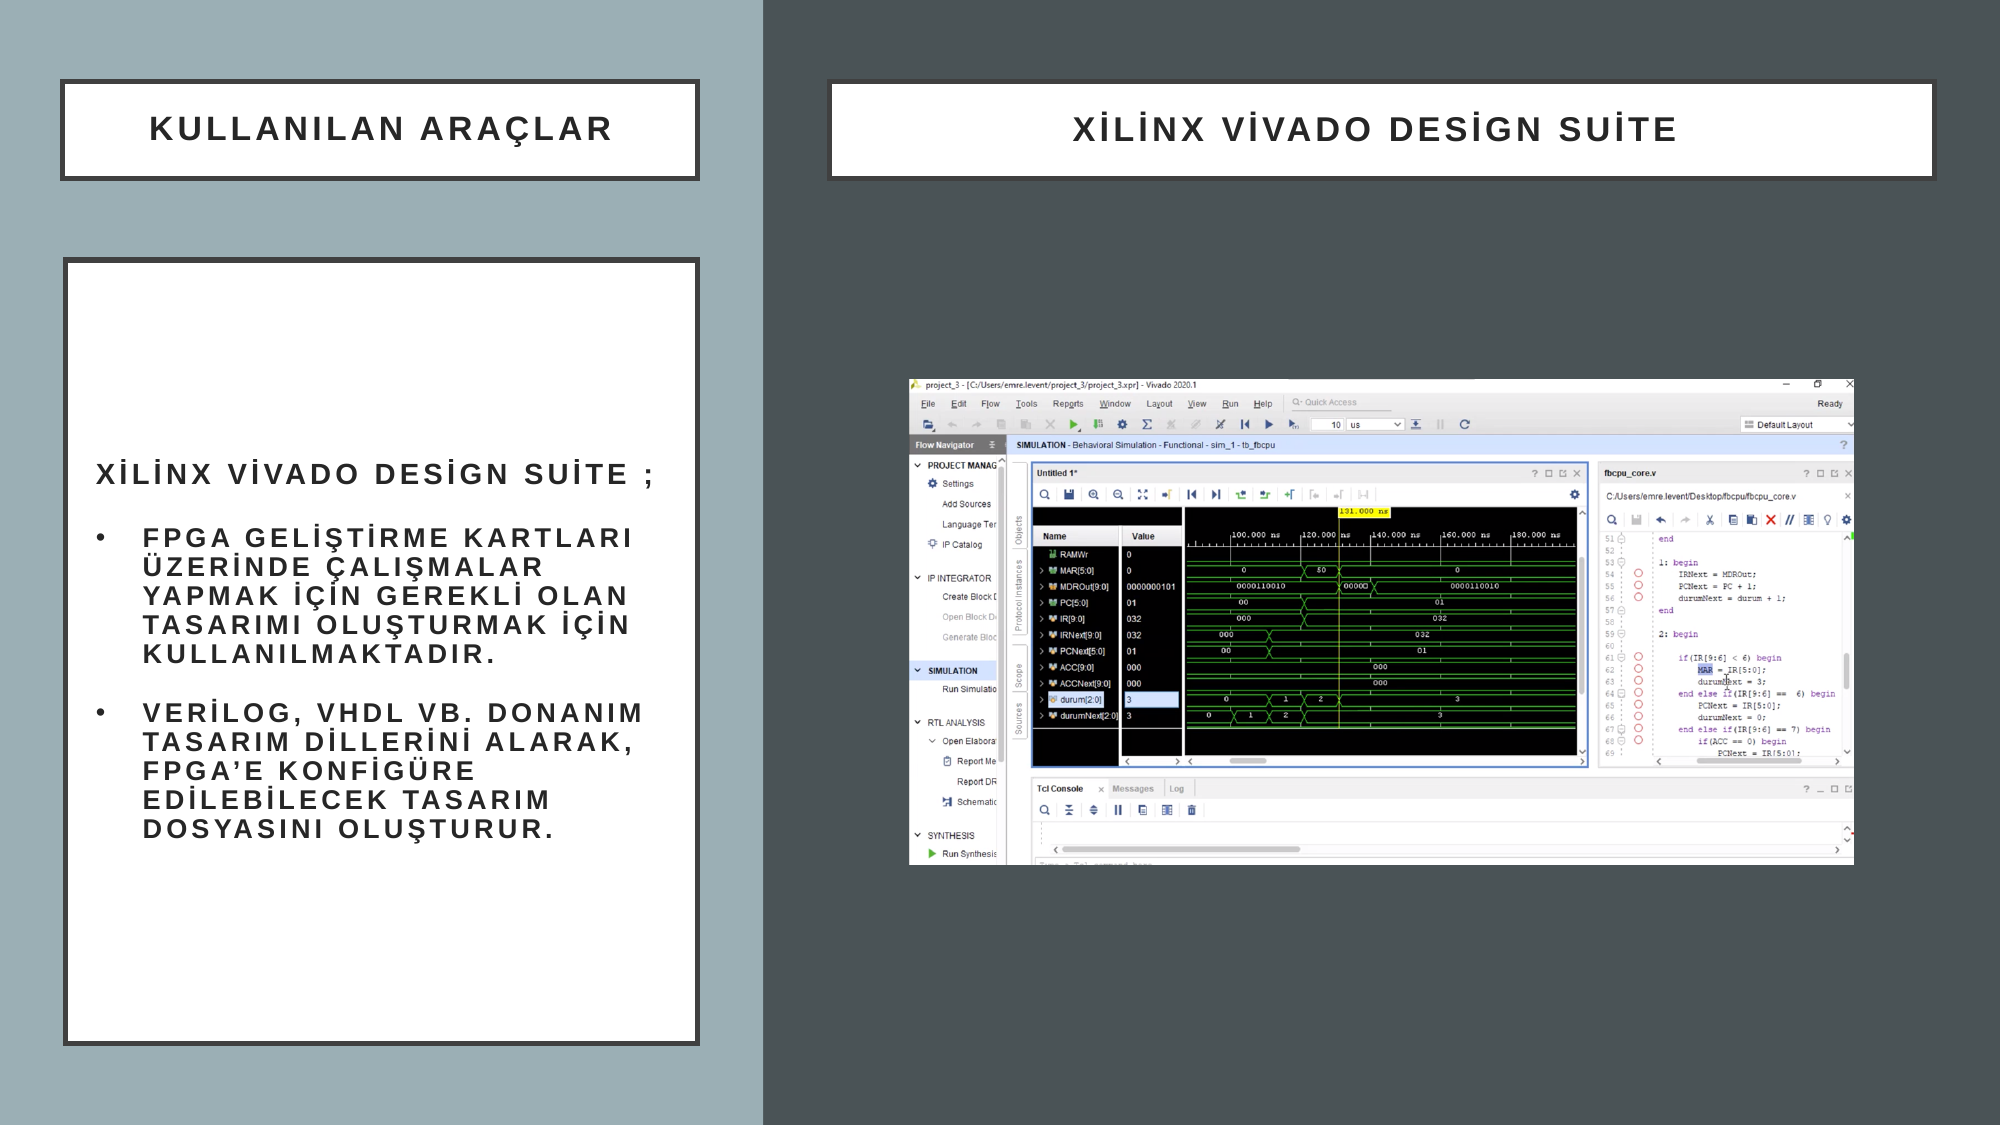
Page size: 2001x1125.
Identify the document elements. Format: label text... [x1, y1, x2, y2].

text_box [762, 0, 2000, 1125]
picture [909, 379, 1854, 865]
text_box Xilinx Vivado Design Suite ; FPGA geliştirme kartları üzerinde çalışmalar yapmak için gerekli olan tasarımı oluşturmak için kullanılmaktadır. Verilog, VHDL vb. donanım tasarım dillerini alarak, FPGA’e konfigüre edilebilecek tasarım dosyasını oluşturur. [65, 259, 698, 1044]
text_box Xilinx Vivado Design Suite [829, 81, 1935, 179]
text_box KULLANILAN ARAÇLAR [62, 81, 698, 179]
text_box [0, 0, 762, 1125]
